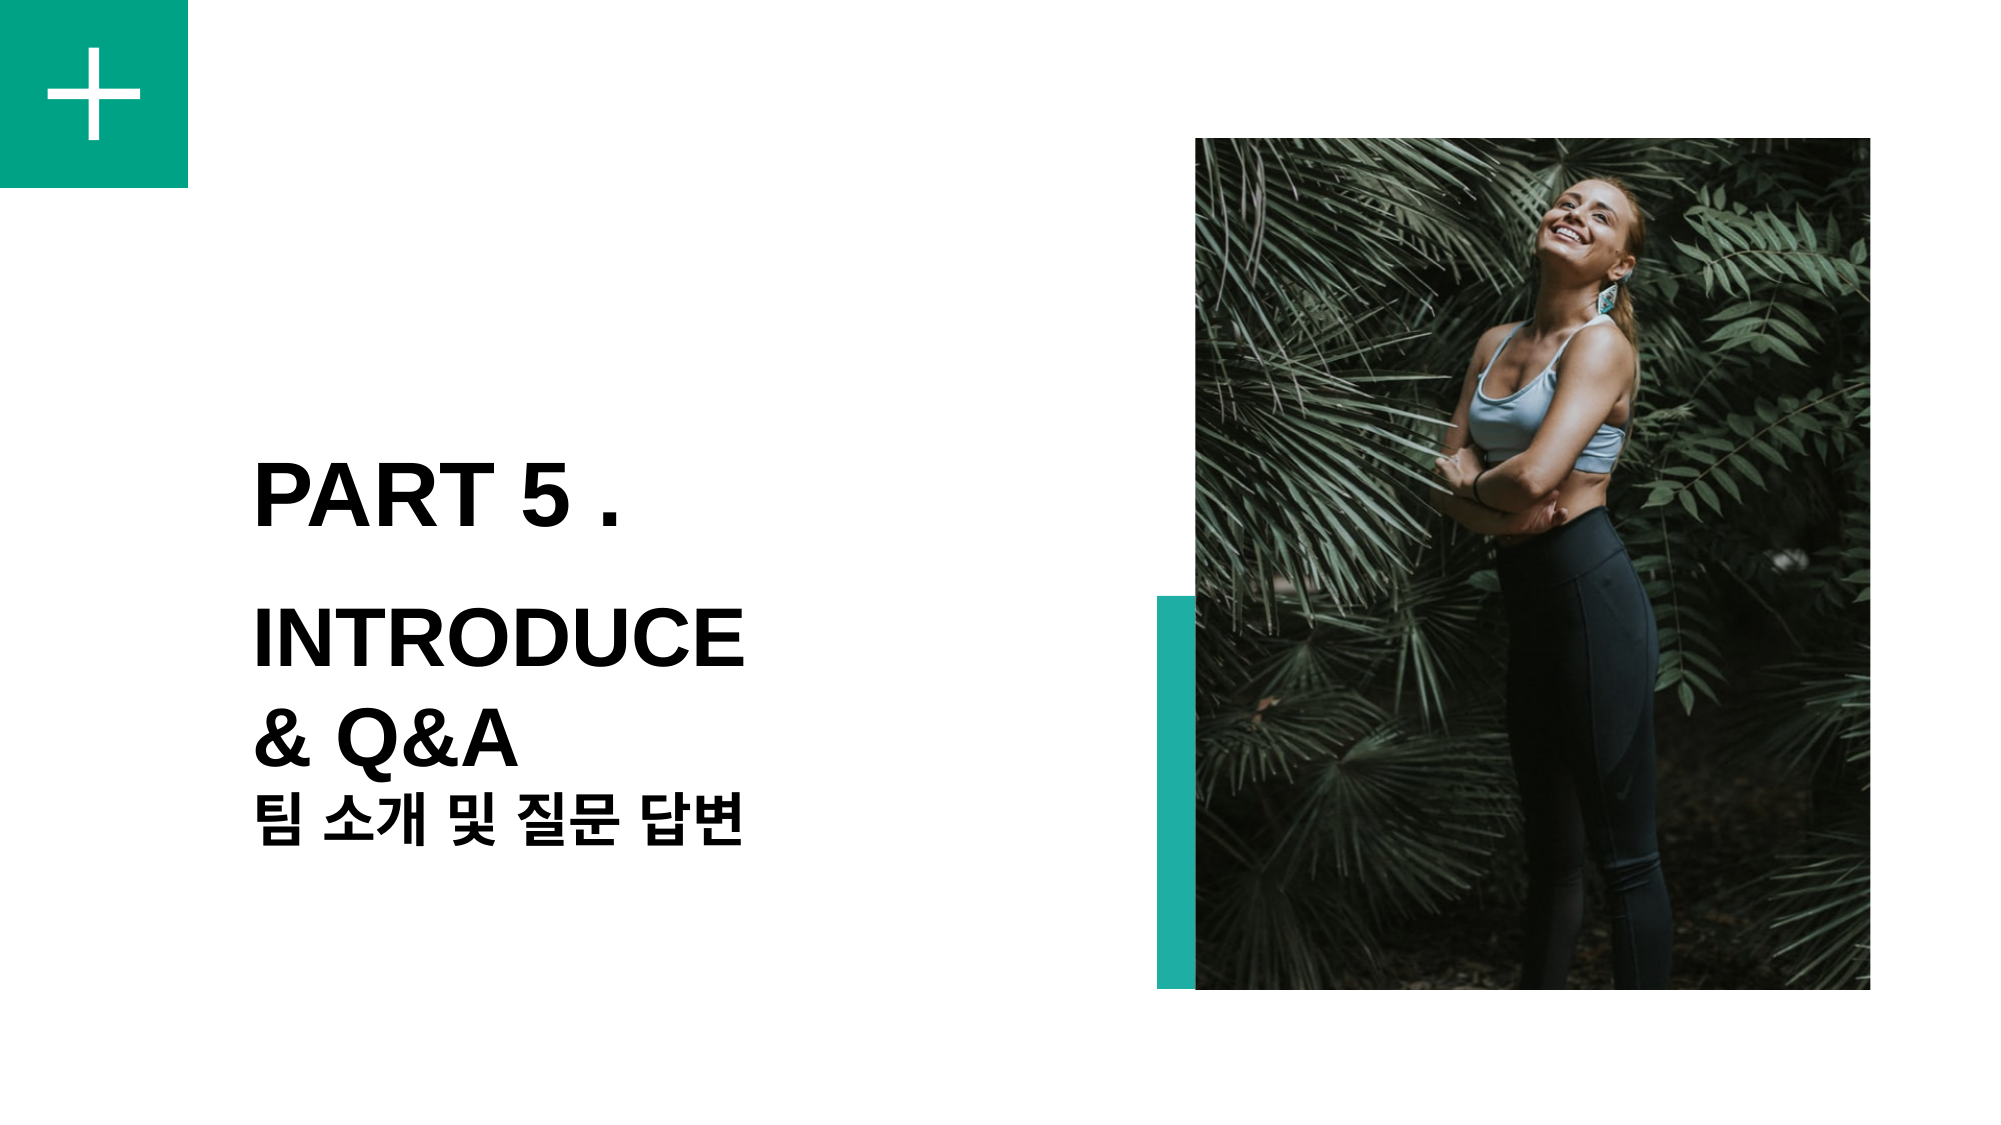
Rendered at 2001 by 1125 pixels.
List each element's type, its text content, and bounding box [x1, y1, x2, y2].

text_box [47, 47, 141, 141]
text_box INTRODUCE & Q&A 팀 소개 및 질문 답변 [237, 575, 829, 861]
text_box PART 5 . [237, 372, 829, 553]
picture [1195, 138, 1871, 990]
text_box [1156, 595, 1195, 990]
text_box [0, 0, 189, 189]
